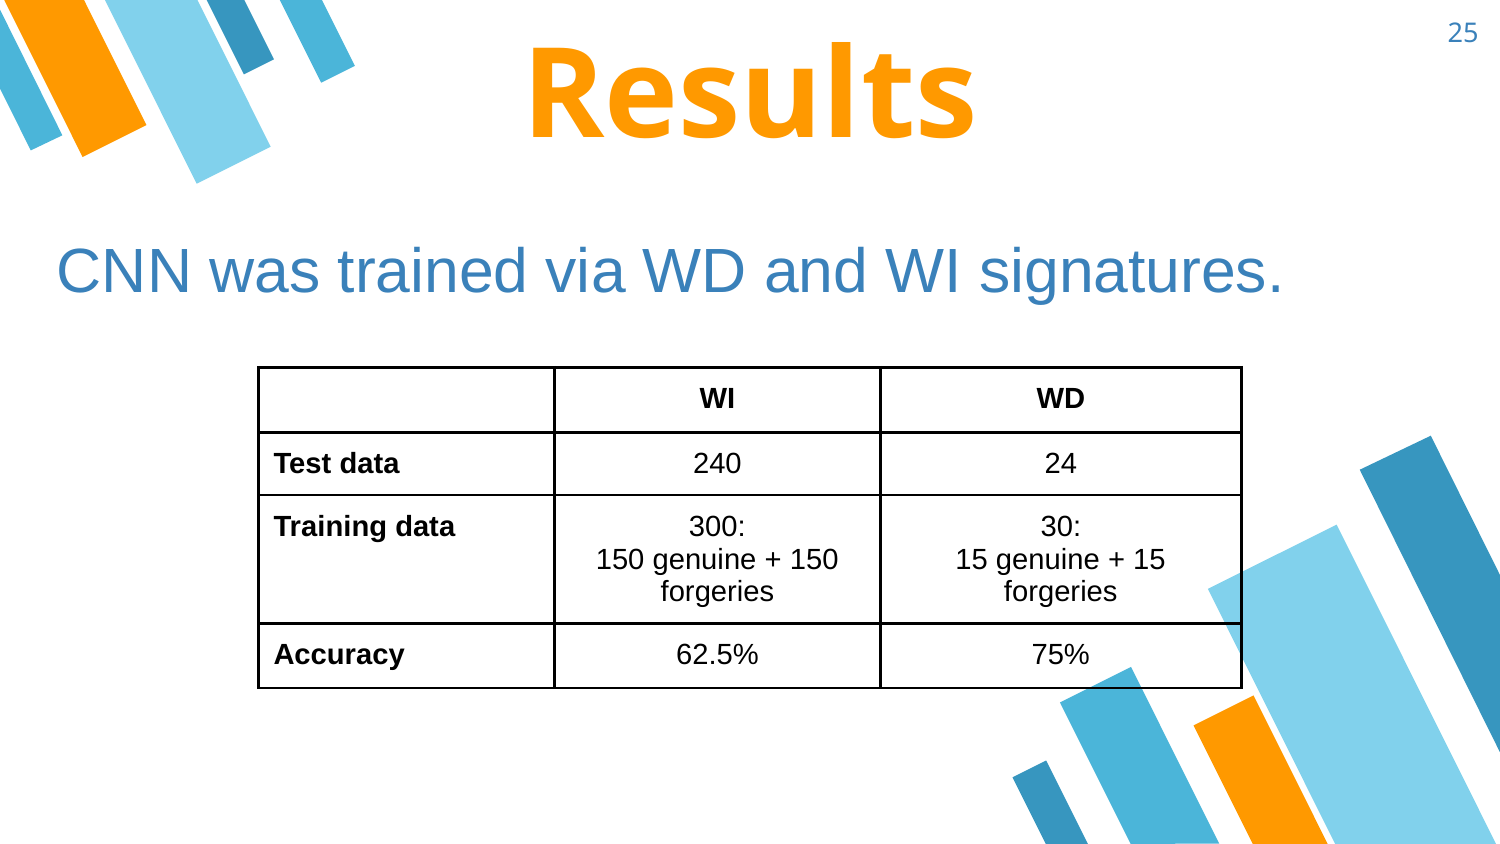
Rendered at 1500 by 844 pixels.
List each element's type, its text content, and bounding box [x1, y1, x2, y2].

table_cell 24 [882, 434, 1240, 494]
table_header WI [556, 369, 879, 431]
table_cell 62.5% [556, 625, 879, 687]
table_cell Test data [260, 434, 553, 494]
table_cell 30: 15 genuine + 15 forgeries [882, 496, 1240, 622]
table_cell 300: 150 genuine + 150 forgeries [556, 496, 879, 622]
table_cell 240 [556, 434, 879, 494]
table_header [260, 369, 553, 431]
table_cell Accuracy [260, 625, 553, 687]
title Results [188, 12, 1312, 178]
text_box CNN was trained via WD and WI signatures. [41, 222, 1312, 341]
table_cell 75% [882, 625, 1240, 687]
table_header WD [882, 369, 1240, 431]
table_cell Training data [260, 496, 553, 622]
slide_number 25 [1403, 0, 1494, 65]
